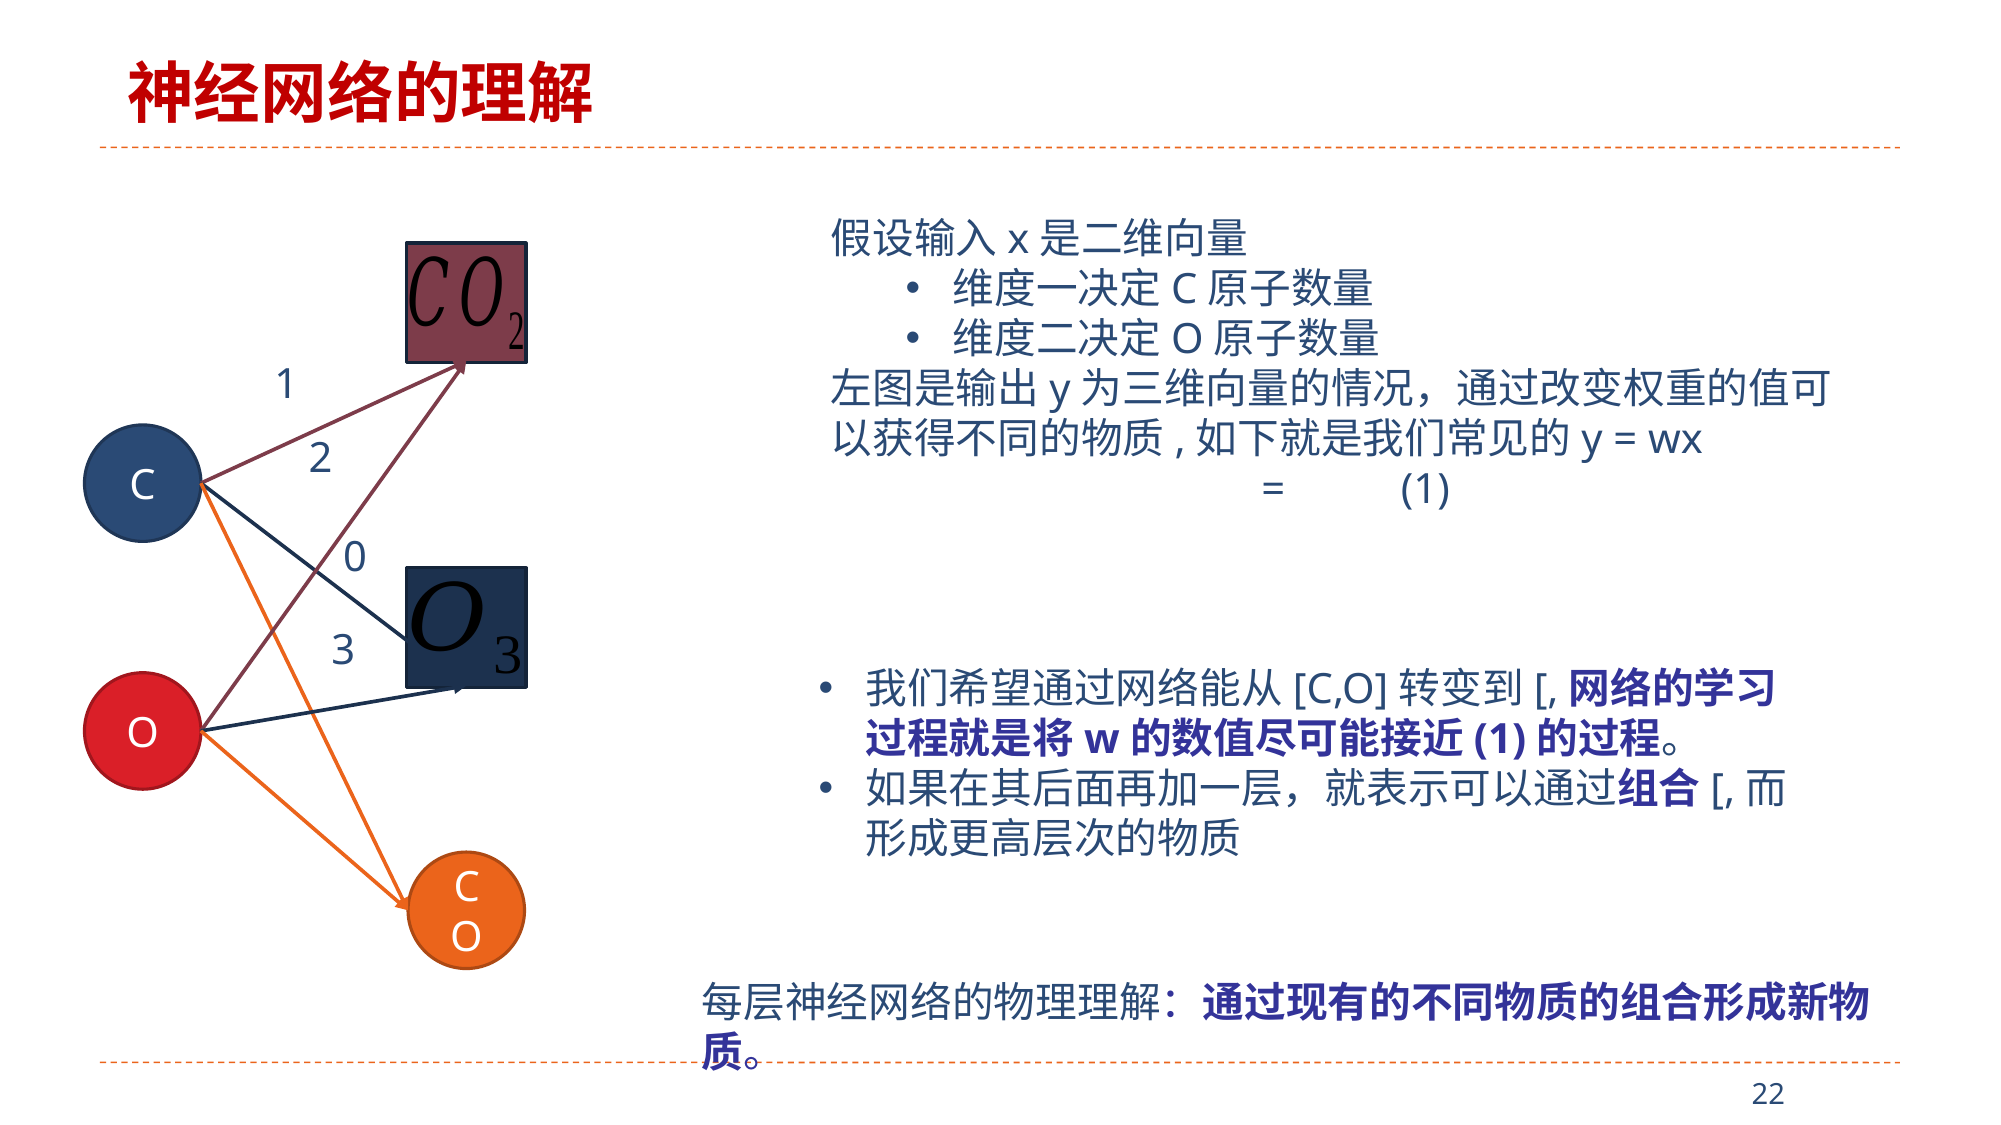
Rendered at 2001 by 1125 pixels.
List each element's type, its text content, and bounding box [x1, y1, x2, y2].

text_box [200, 302, 409, 627]
text_box CO [408, 850, 527, 971]
text_box O [82, 671, 193, 791]
text_box 神经网络的理解 [112, 27, 1091, 153]
text_box 每层神经网络的物理理解：通过现有的不同物质的组合形成新物质。 [686, 968, 1944, 1084]
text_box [200, 627, 409, 730]
text_box C [82, 423, 193, 543]
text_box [200, 730, 409, 911]
